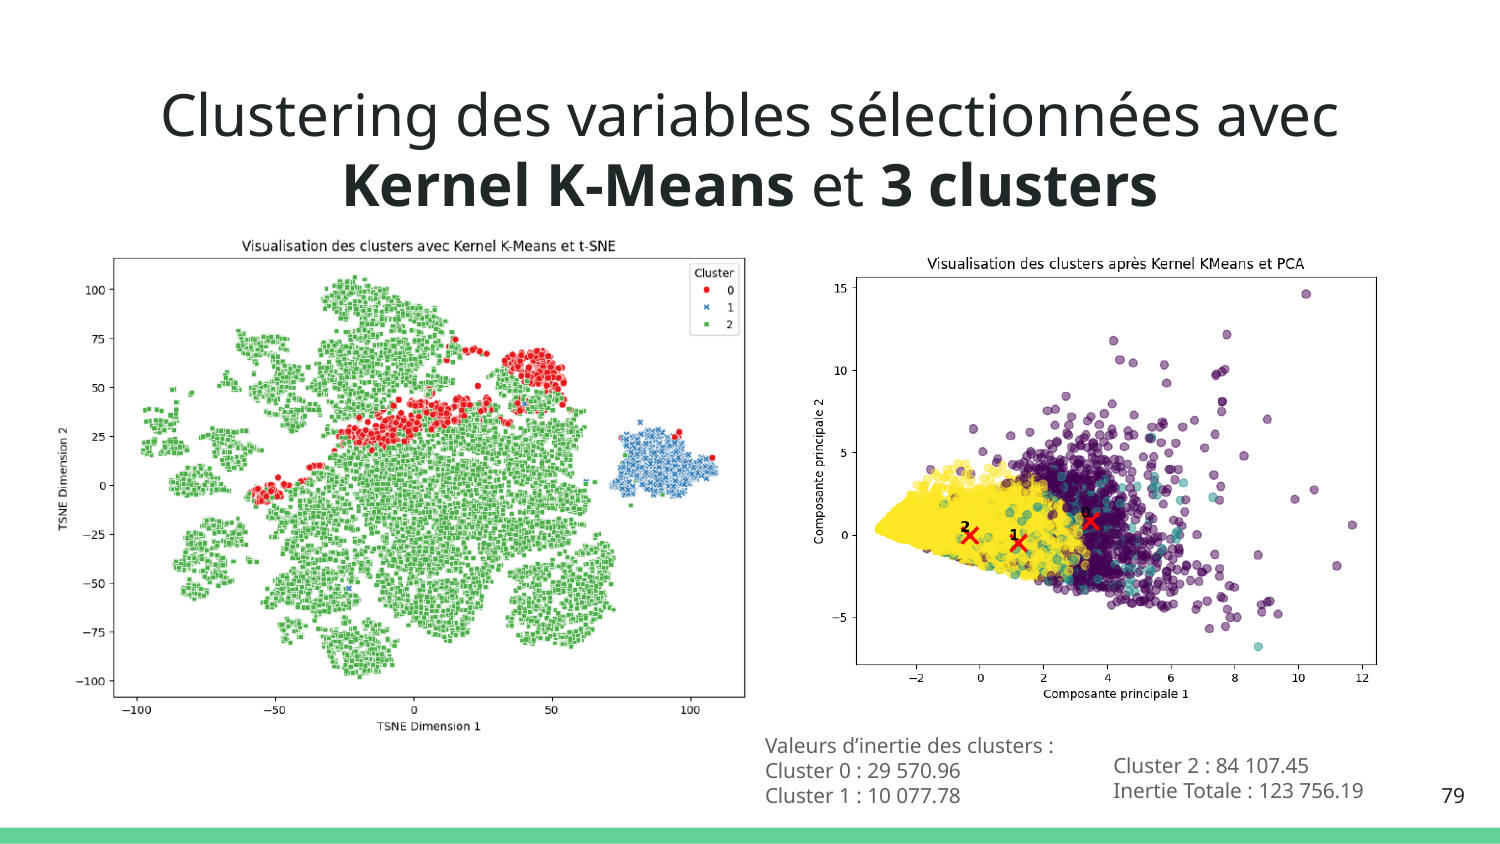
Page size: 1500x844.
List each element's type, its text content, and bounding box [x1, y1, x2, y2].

text_box Valeurs d’inertie des clusters : Cluster 0 : 29 570.96 Cluster 1 : 10 077.78 [750, 717, 1099, 822]
slide_number ‹#› [1389, 764, 1480, 830]
picture [50, 237, 752, 739]
title Clustering des variables sélectionnées avec Kernel K-Means et 3 clusters [51, 63, 1449, 239]
text_box Cluster 2 : 84 107.45 Inertie Totale : 123 756.19 [1098, 737, 1447, 802]
picture [803, 251, 1391, 706]
